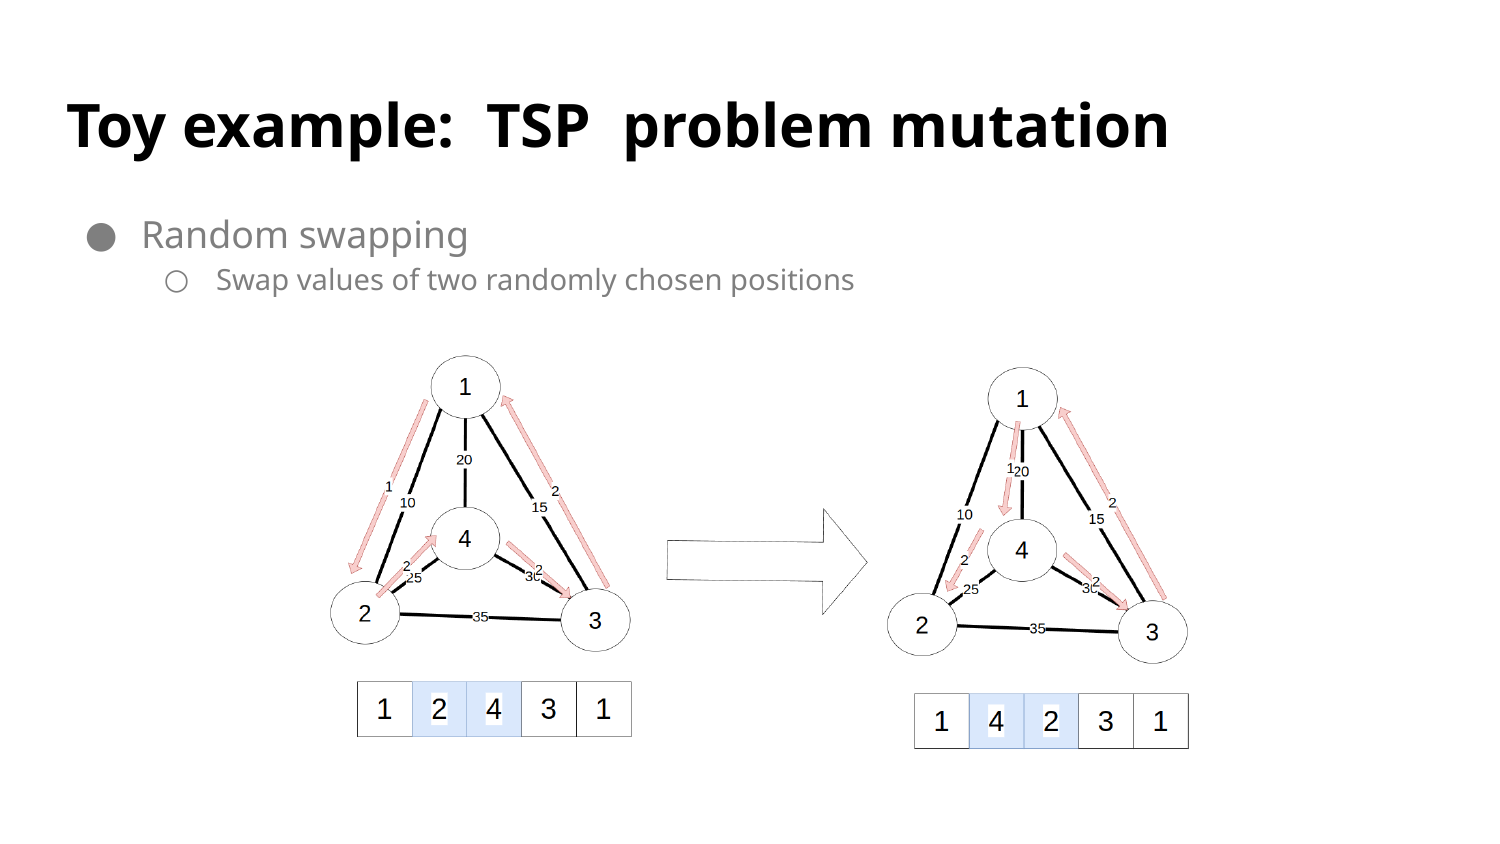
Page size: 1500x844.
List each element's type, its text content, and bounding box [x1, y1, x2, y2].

title Toy example: TSP problem mutation [51, 72, 1449, 176]
picture [304, 331, 1208, 781]
list Random swapping Swap values of two randomly chosen positions [51, 189, 1360, 818]
